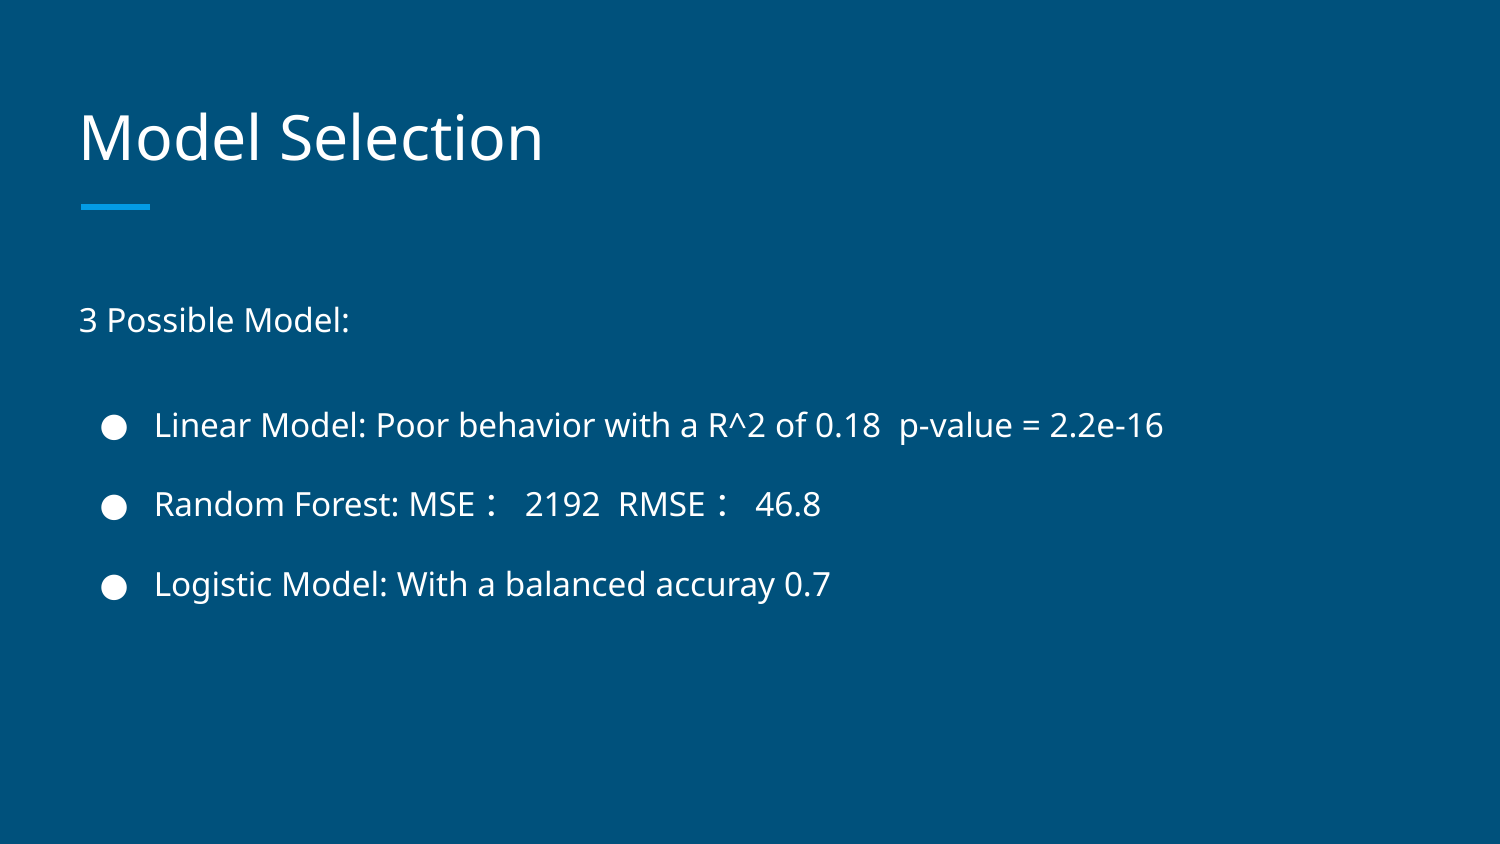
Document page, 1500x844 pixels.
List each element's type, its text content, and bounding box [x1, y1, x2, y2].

list 3 Possible Model: Linear Model: Poor behavior with a R^2 of 0.18 p-value = 2.2e-16 Random Forest: MSE：2192 RMSE：46.8 Logistic Model: With a balanced accuray 0.7 [63, 244, 1437, 750]
title Model Selection [63, 75, 1437, 188]
